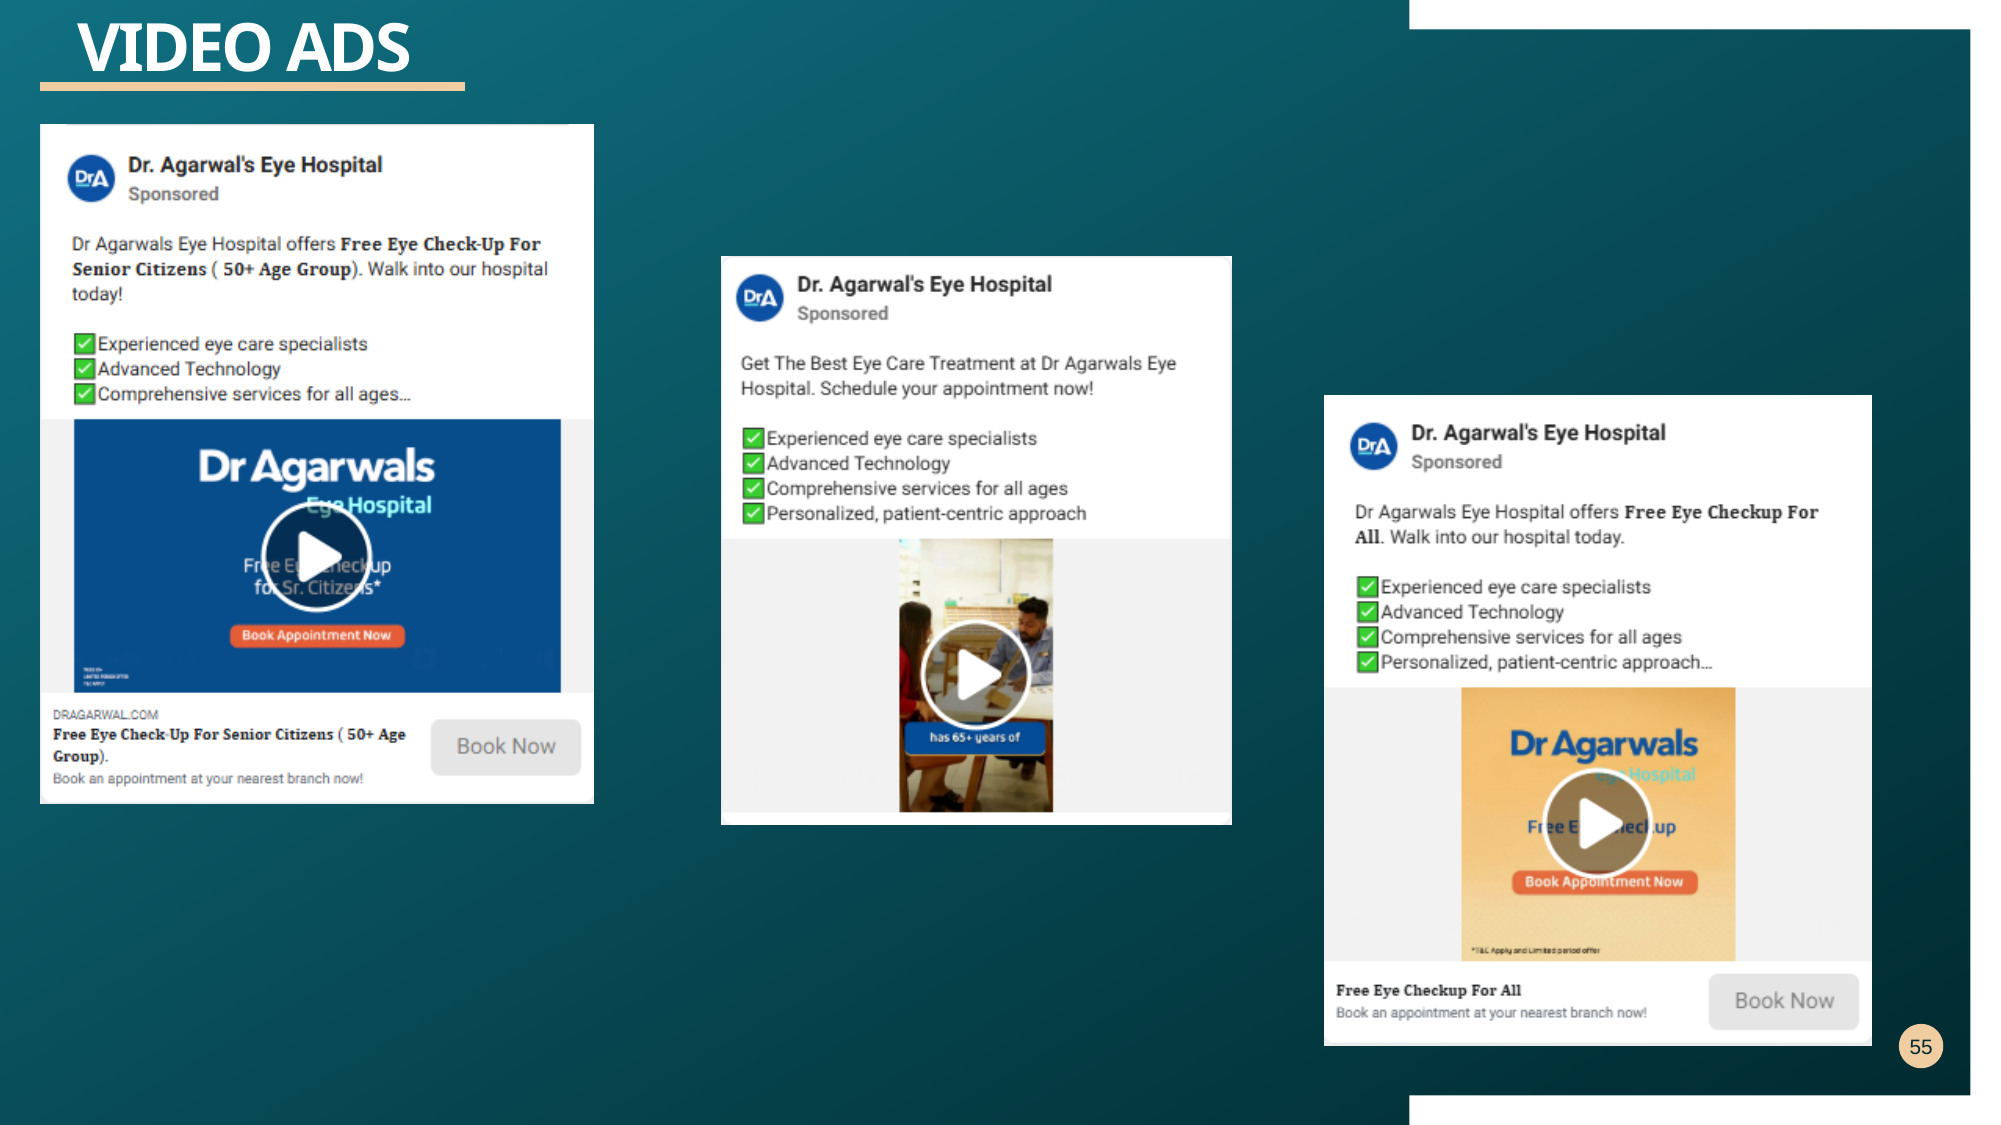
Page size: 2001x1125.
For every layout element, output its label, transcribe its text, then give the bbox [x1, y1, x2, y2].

slide_number 55 [1898, 1023, 1944, 1069]
title video ads [60, 13, 1301, 75]
picture [40, 124, 594, 804]
picture [1324, 395, 1872, 1047]
picture [721, 256, 1232, 825]
